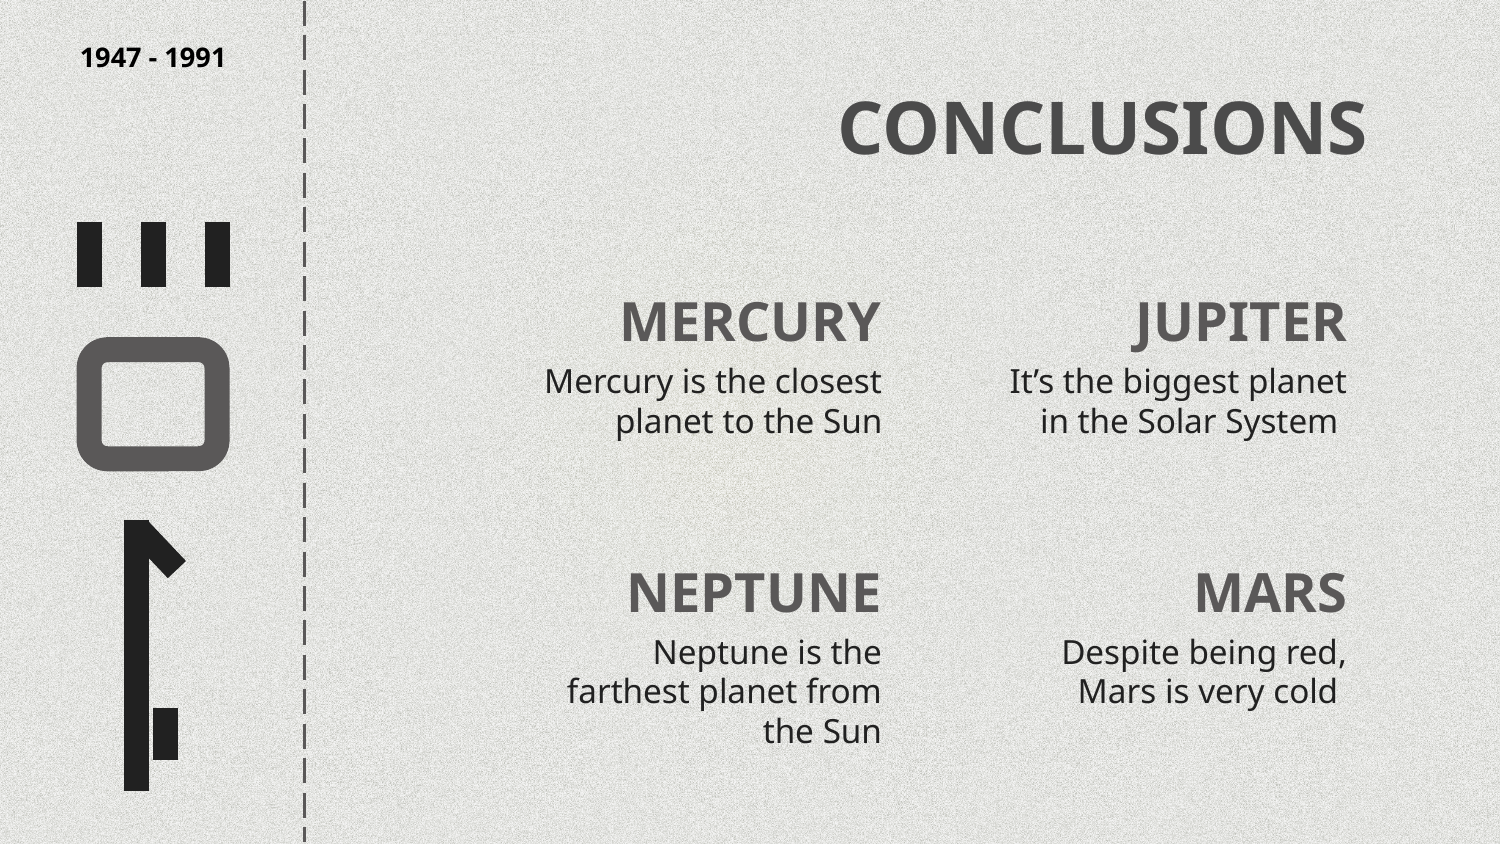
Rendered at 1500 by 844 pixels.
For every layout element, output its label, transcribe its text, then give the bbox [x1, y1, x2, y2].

subtitle MARS [989, 533, 1363, 628]
subtitle JUPITER [989, 262, 1363, 357]
subtitle It’s the biggest planet in the Solar System [989, 357, 1363, 439]
subtitle Here’s an assortment of alternative resources whose style fits the one of this template: [297, 0, 303, 844]
title CONCLUSIONS [308, 66, 1383, 162]
subtitle Neptune is the farthest planet from the Sun [524, 615, 898, 710]
subtitle NEPTUNE [523, 533, 897, 628]
subtitle Mercury is the closest planet to the Sun [524, 344, 898, 439]
text_box 1947 - 1991 [35, 25, 271, 89]
subtitle Despite being red, Mars is very cold [989, 628, 1363, 710]
subtitle MERCURY [524, 262, 897, 357]
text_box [88, 221, 218, 792]
